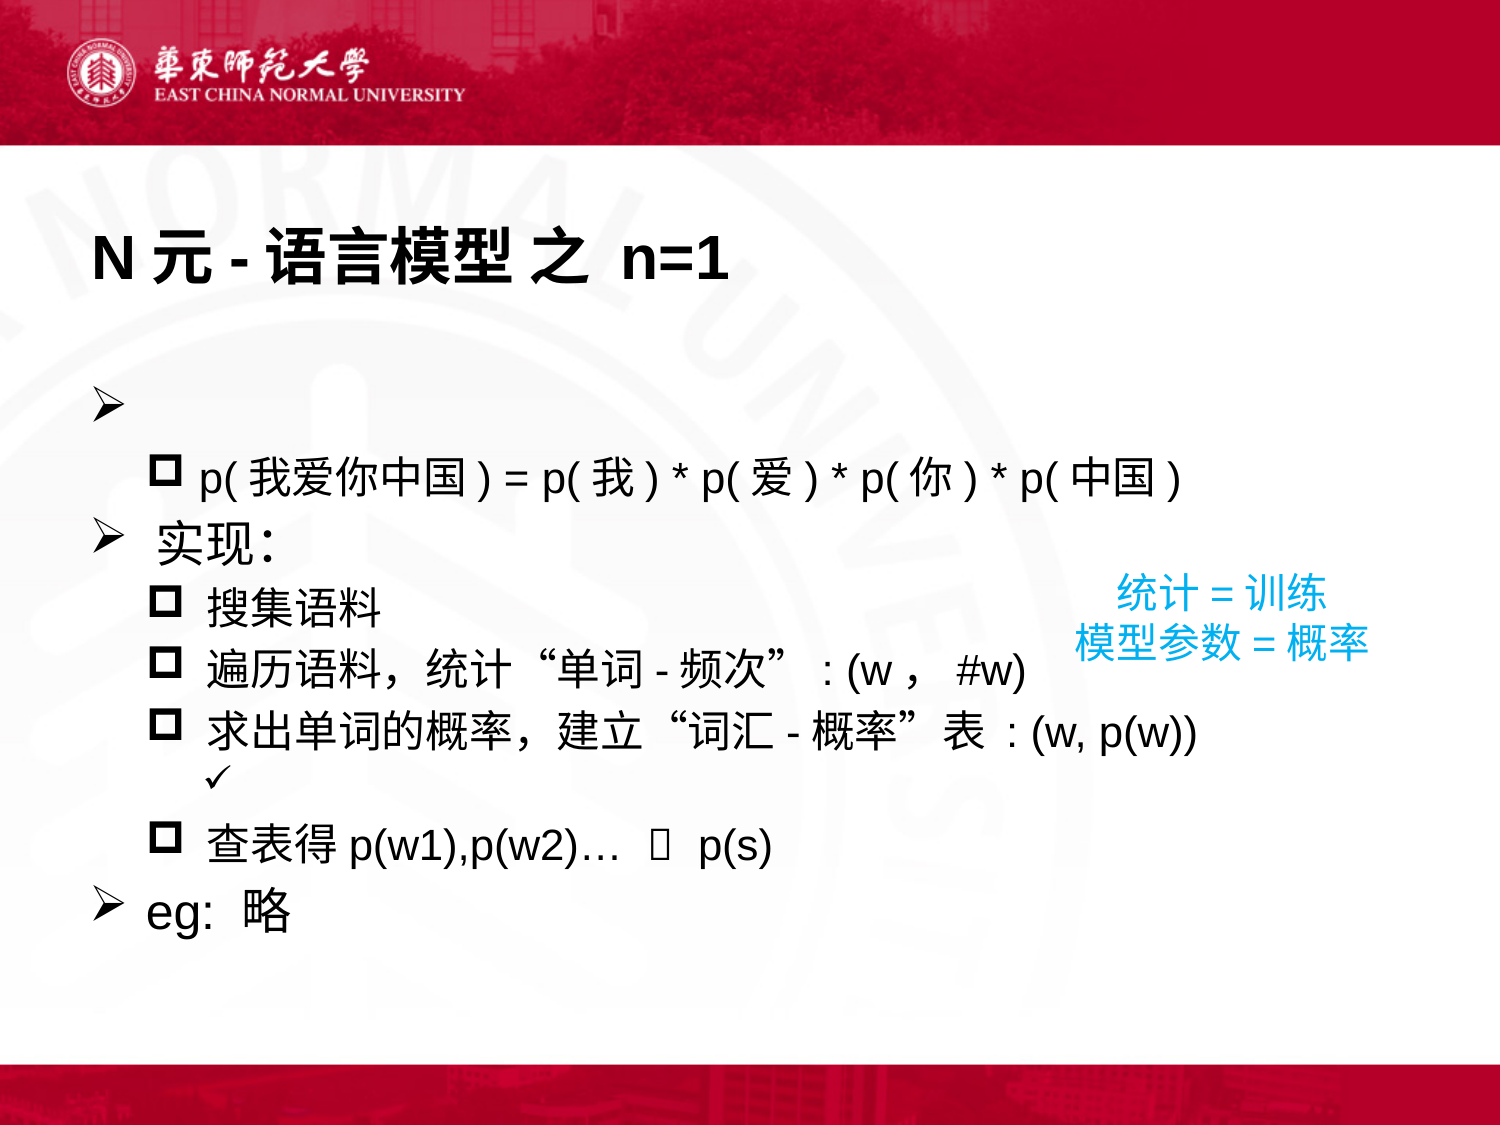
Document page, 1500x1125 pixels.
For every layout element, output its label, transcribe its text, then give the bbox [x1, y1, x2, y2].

title N元-语言模型 之 n=1 [76, 160, 1428, 349]
text_box 统计=训练 模型参数=概率 [1045, 559, 1400, 675]
picture [0, 0, 1500, 1125]
